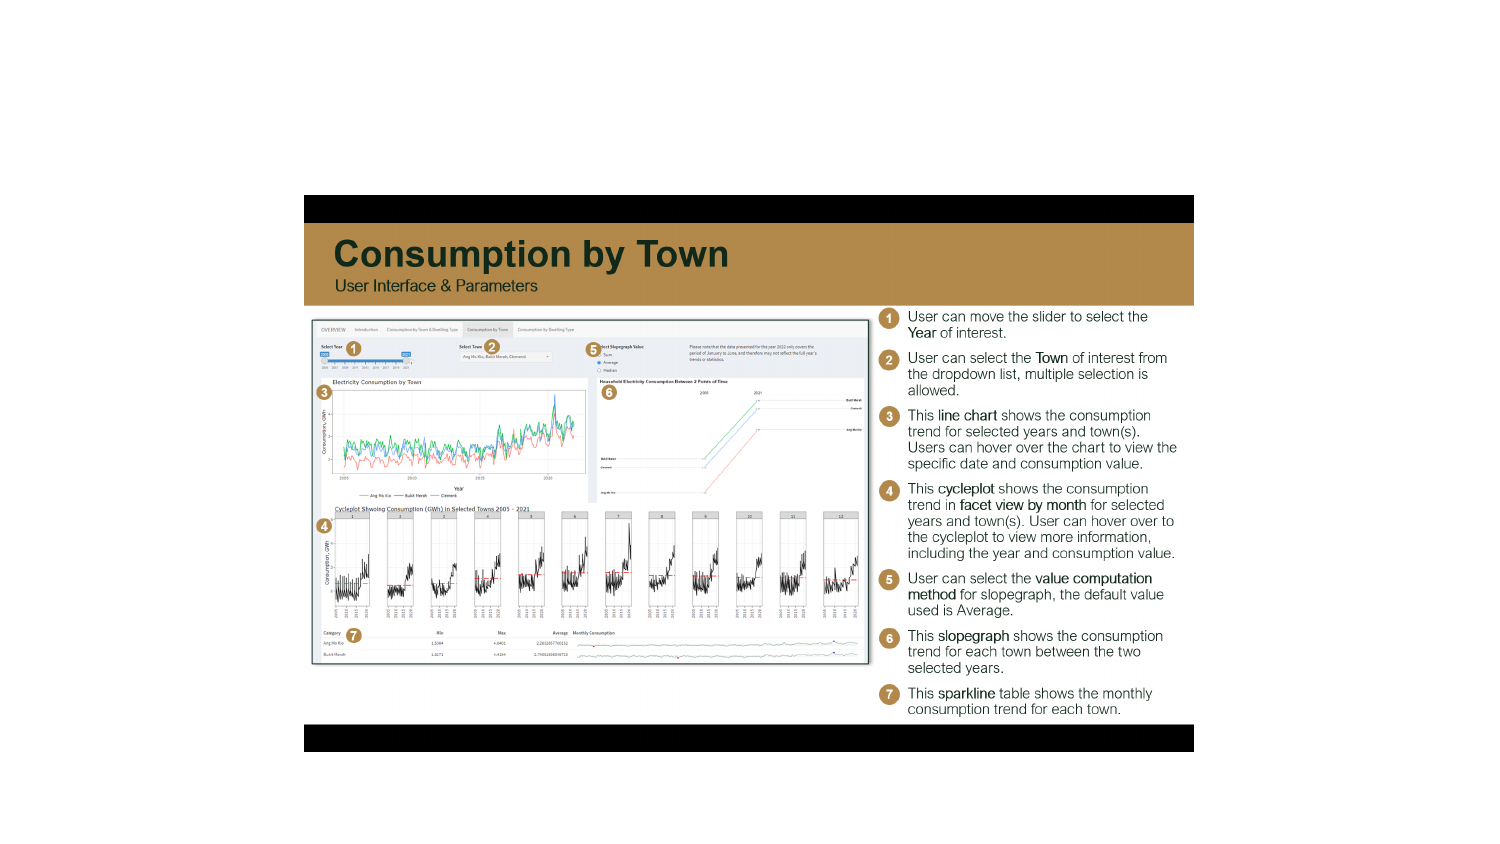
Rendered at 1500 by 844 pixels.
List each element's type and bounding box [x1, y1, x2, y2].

picture [303, 195, 1194, 753]
